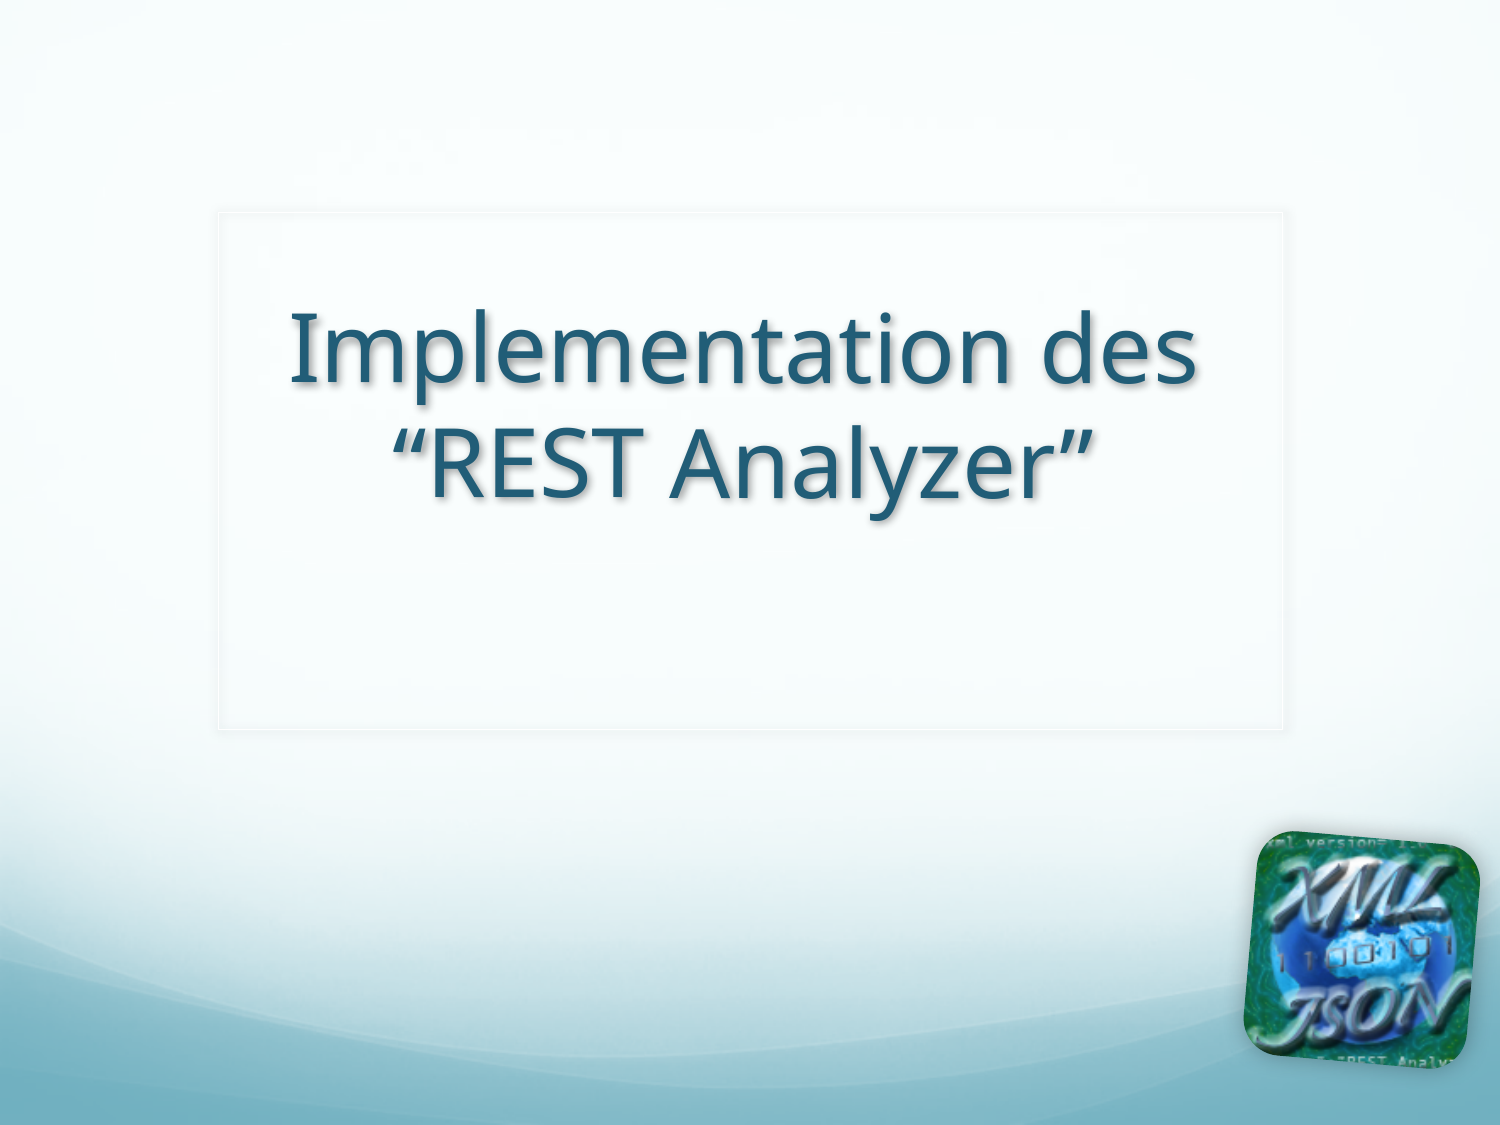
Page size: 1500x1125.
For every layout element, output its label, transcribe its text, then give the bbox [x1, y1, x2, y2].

title Implementation des “REST Analyzer” [199, 211, 1288, 526]
picture [1243, 831, 1481, 1069]
